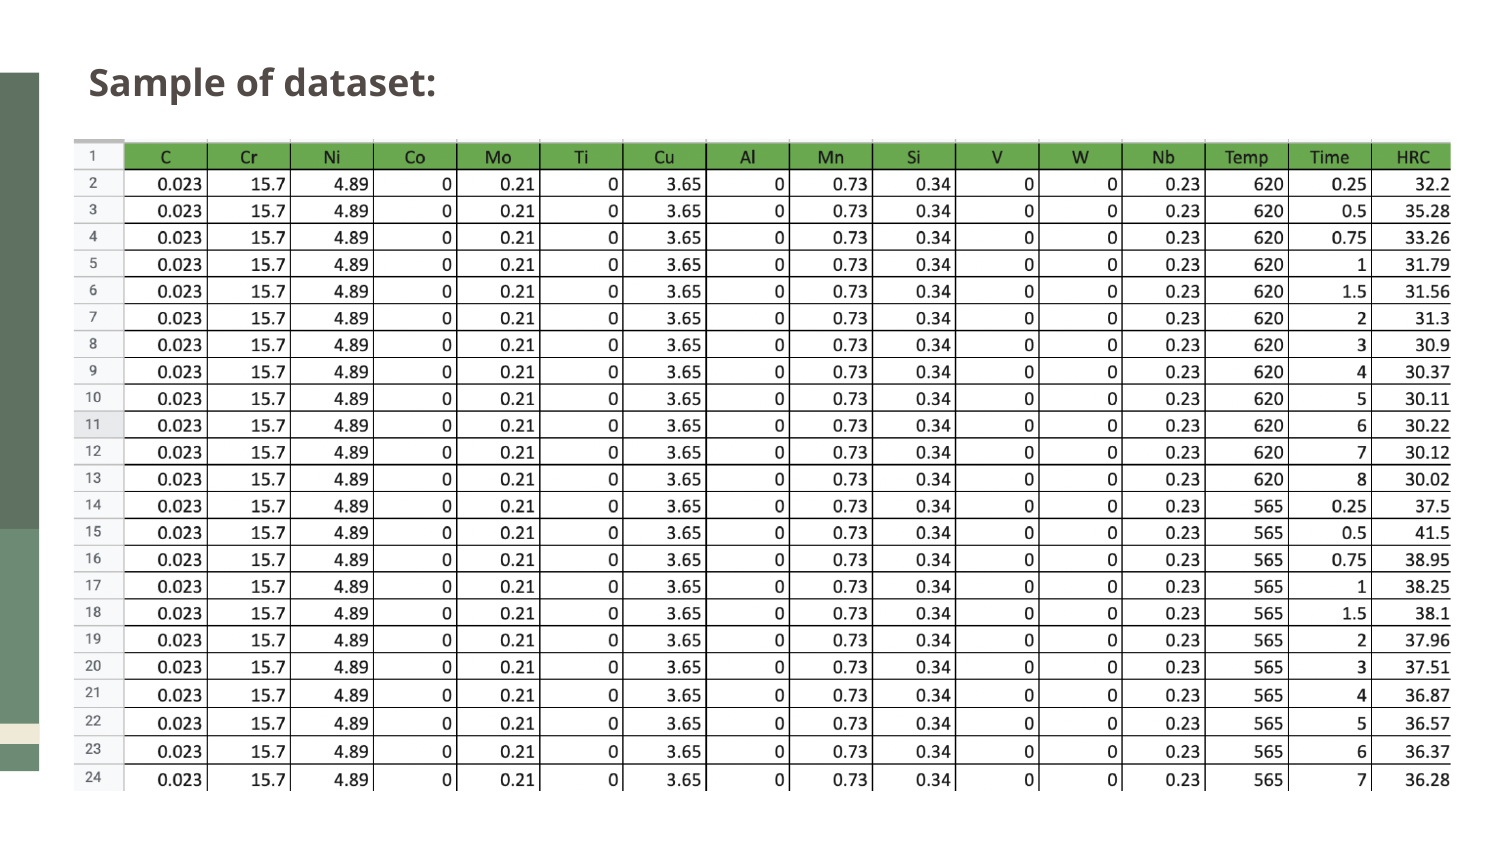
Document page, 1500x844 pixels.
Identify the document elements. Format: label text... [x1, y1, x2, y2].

picture [73, 138, 1451, 792]
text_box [0, 72, 40, 772]
text_box Sample of dataset: [73, 43, 766, 119]
